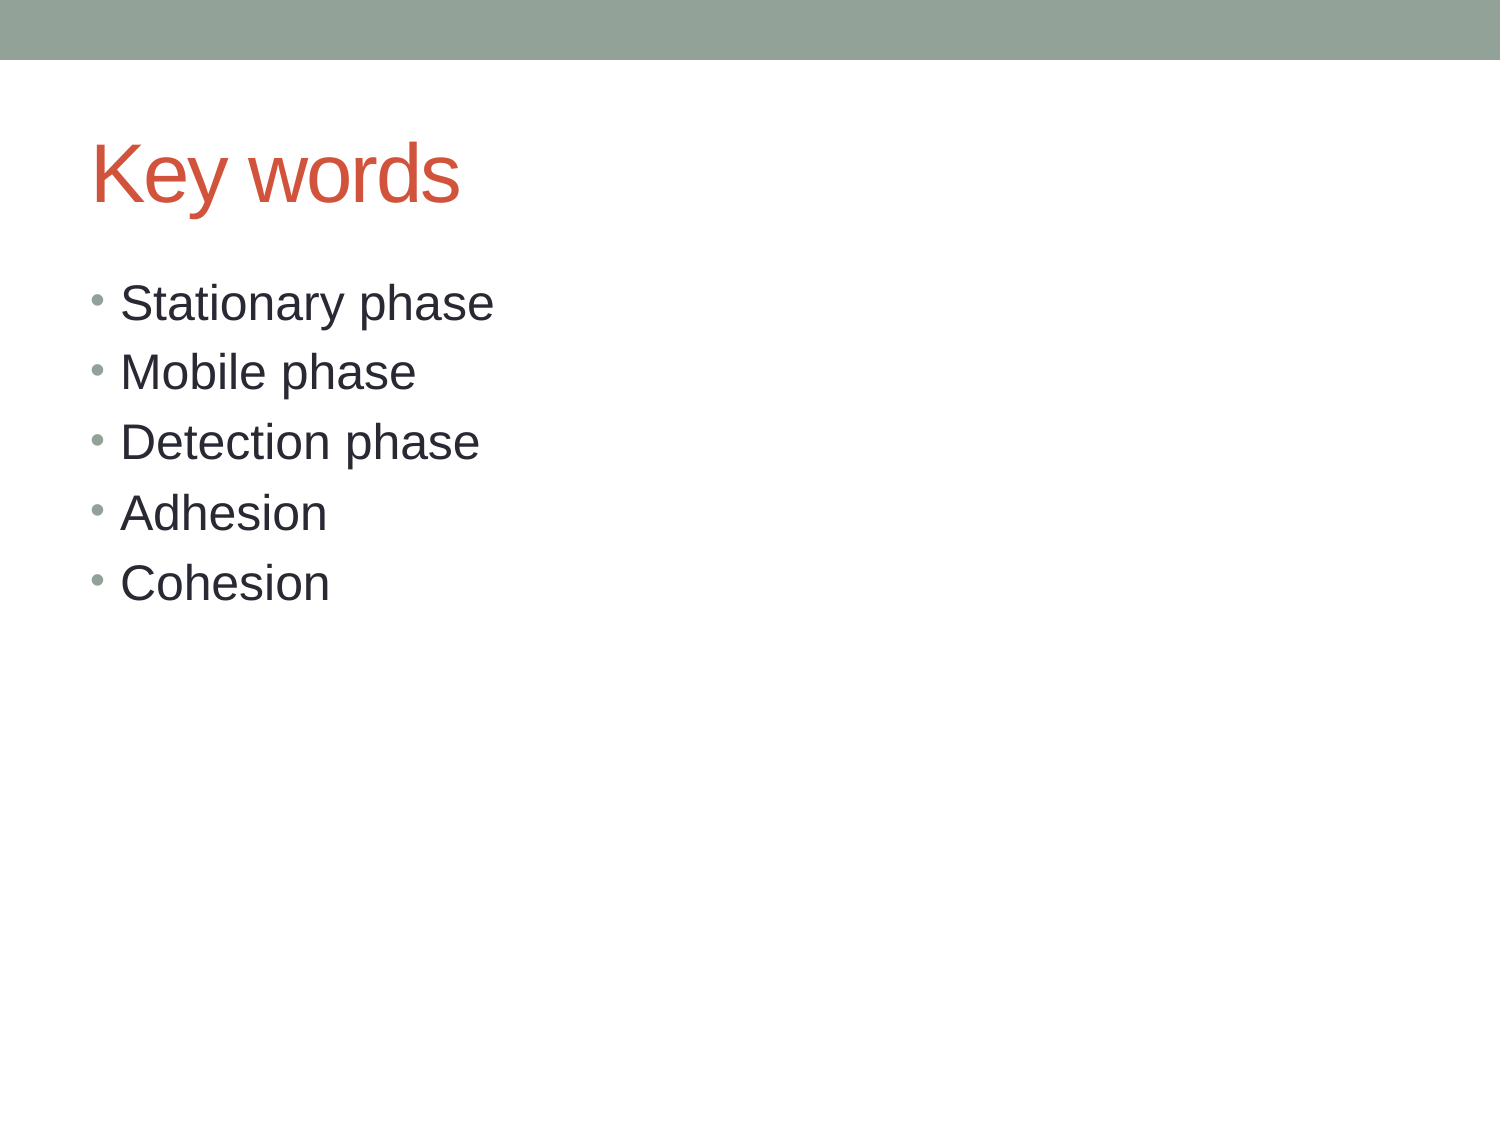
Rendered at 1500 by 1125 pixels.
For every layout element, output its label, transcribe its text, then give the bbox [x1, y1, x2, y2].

title Key words [75, 87, 1425, 250]
list Stationary phase Mobile phase Detection phase Adhesion Cohesion [75, 262, 1425, 1063]
